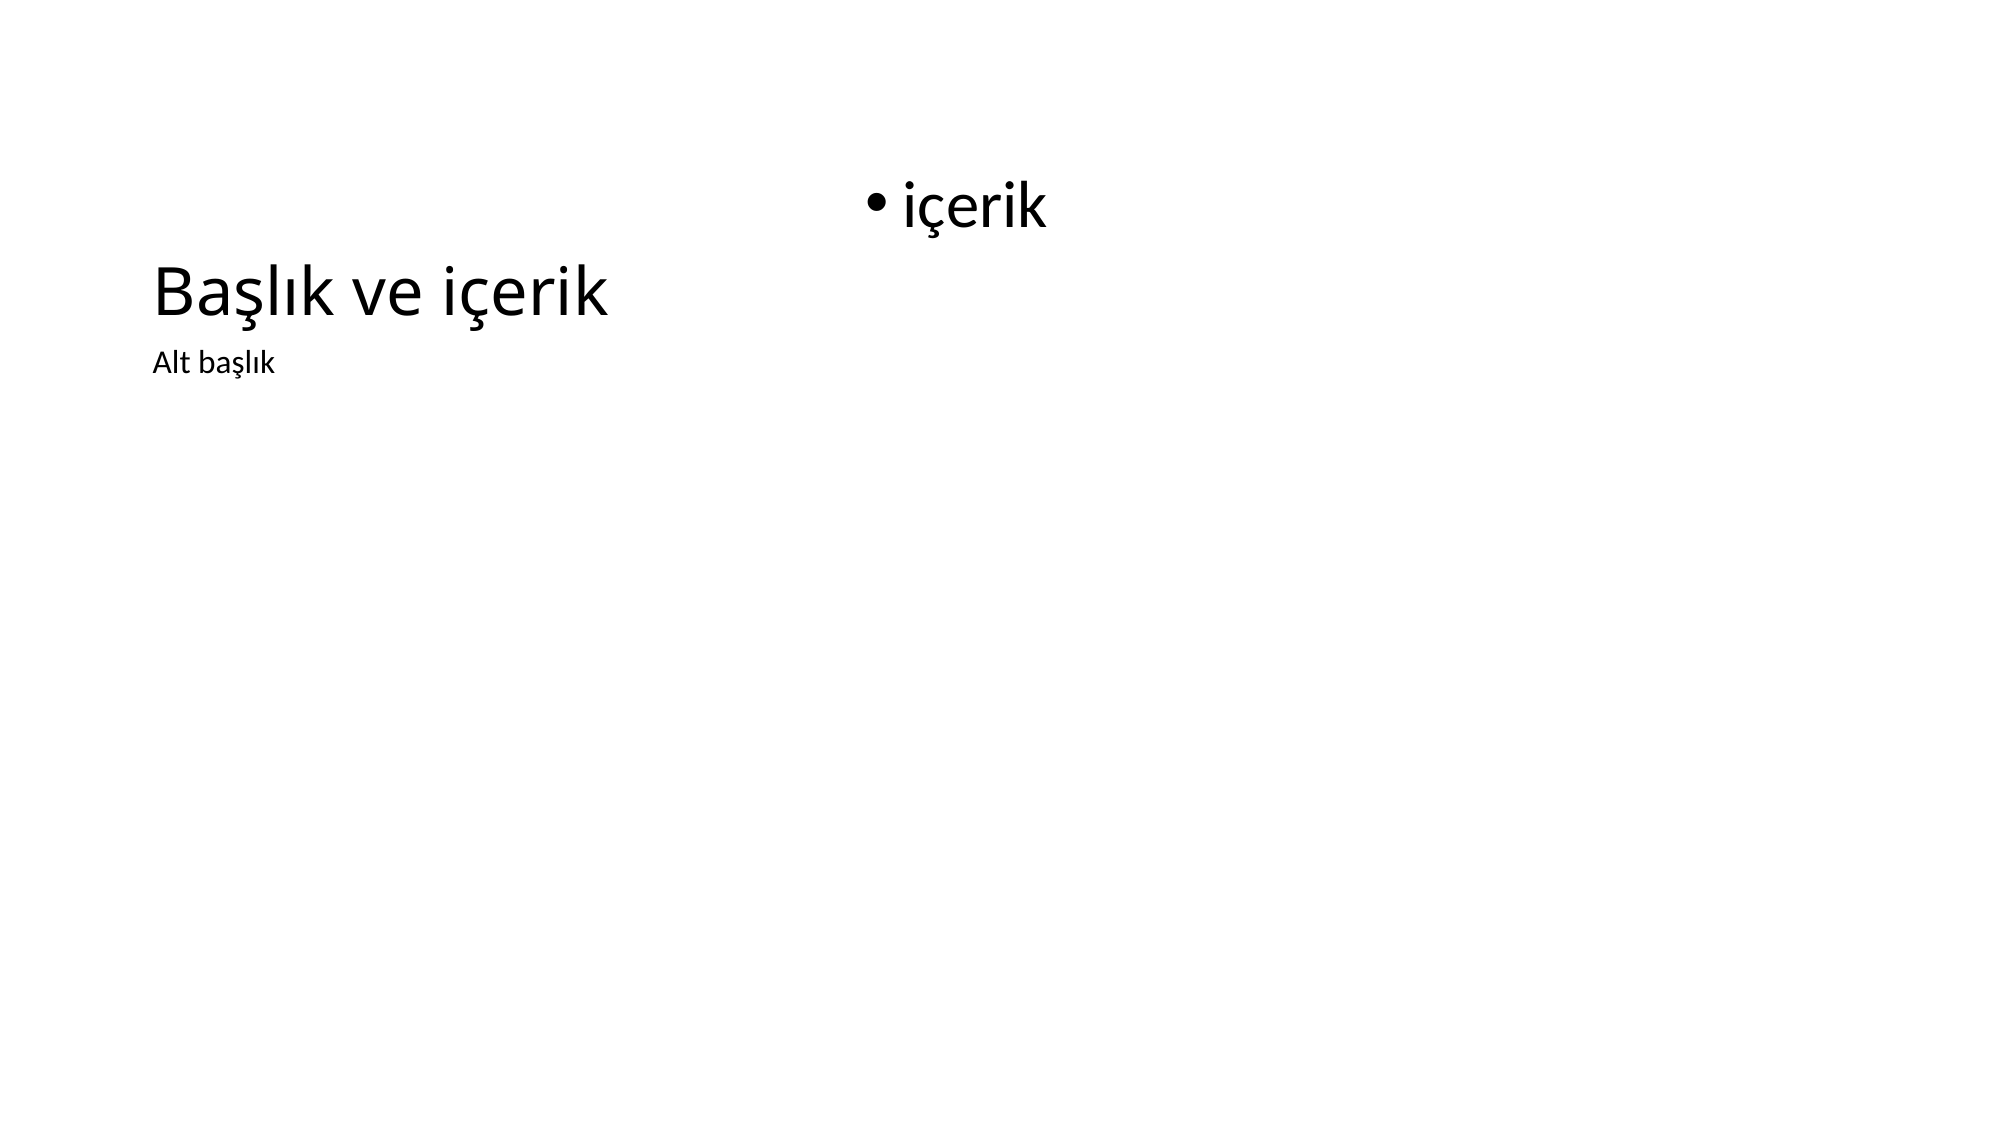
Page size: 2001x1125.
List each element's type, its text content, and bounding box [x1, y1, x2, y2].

list içerik [850, 161, 1863, 962]
list Alt başlık [137, 337, 783, 963]
title Başlık ve içerik [137, 75, 783, 337]
